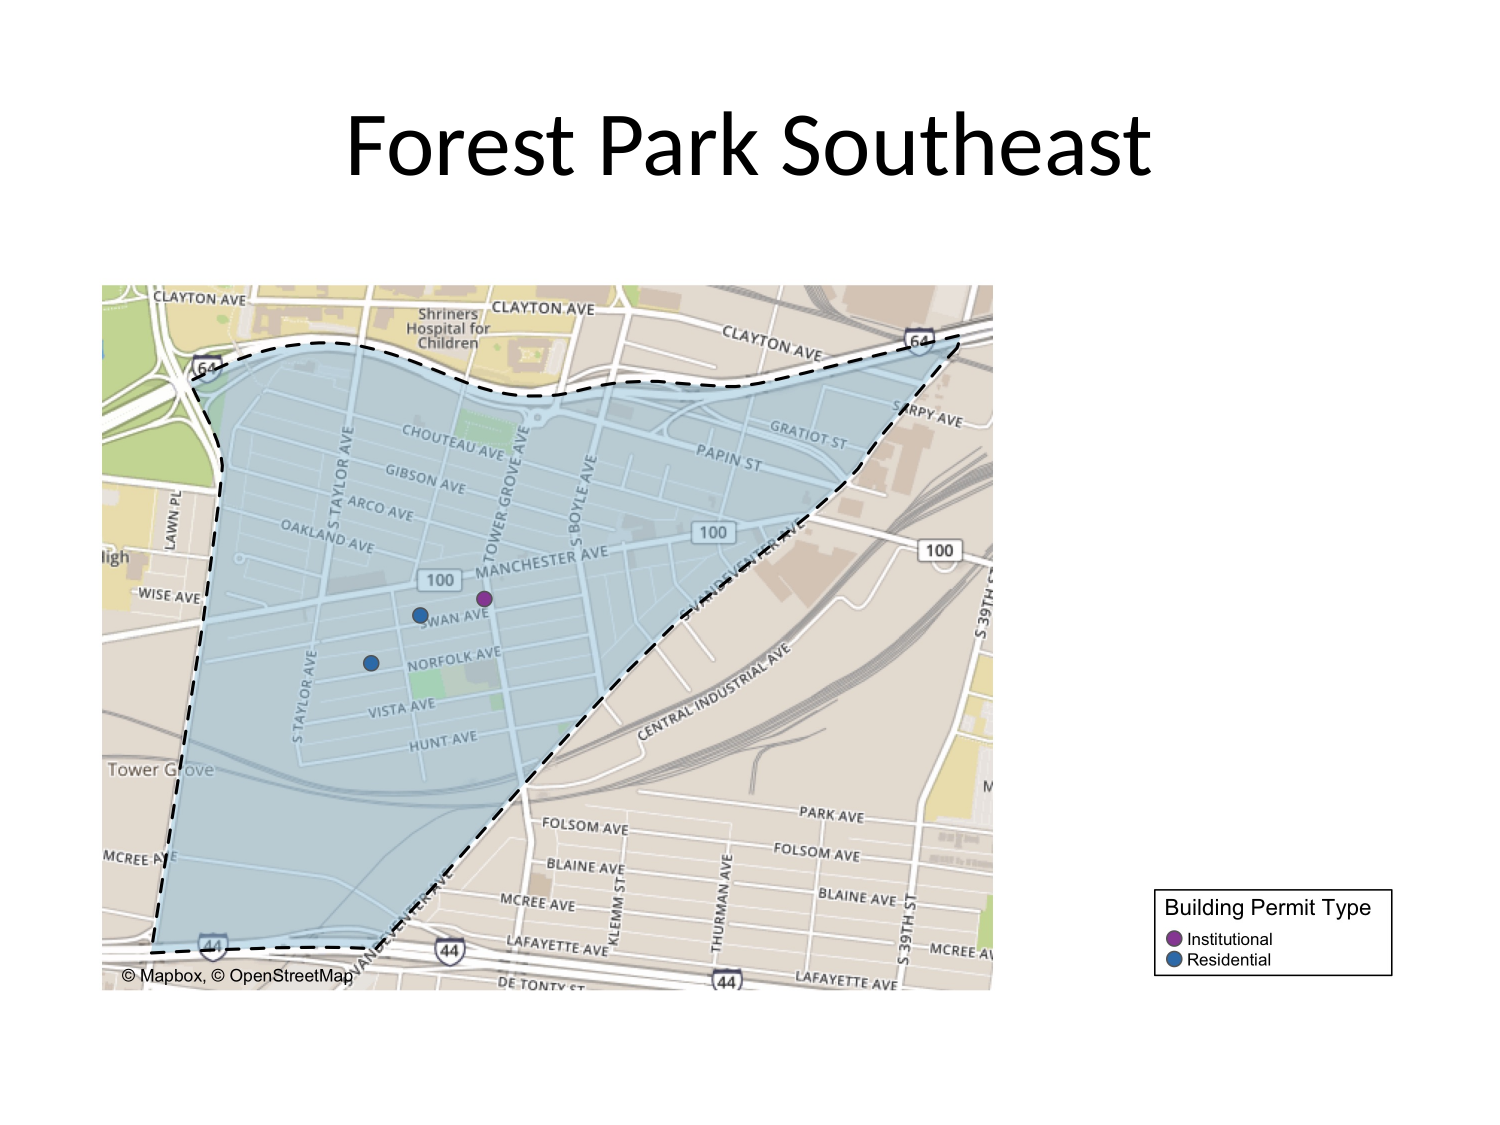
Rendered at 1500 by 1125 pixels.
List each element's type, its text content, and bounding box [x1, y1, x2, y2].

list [74, 262, 1426, 1013]
title Forest Park Southeast [75, 45, 1425, 233]
